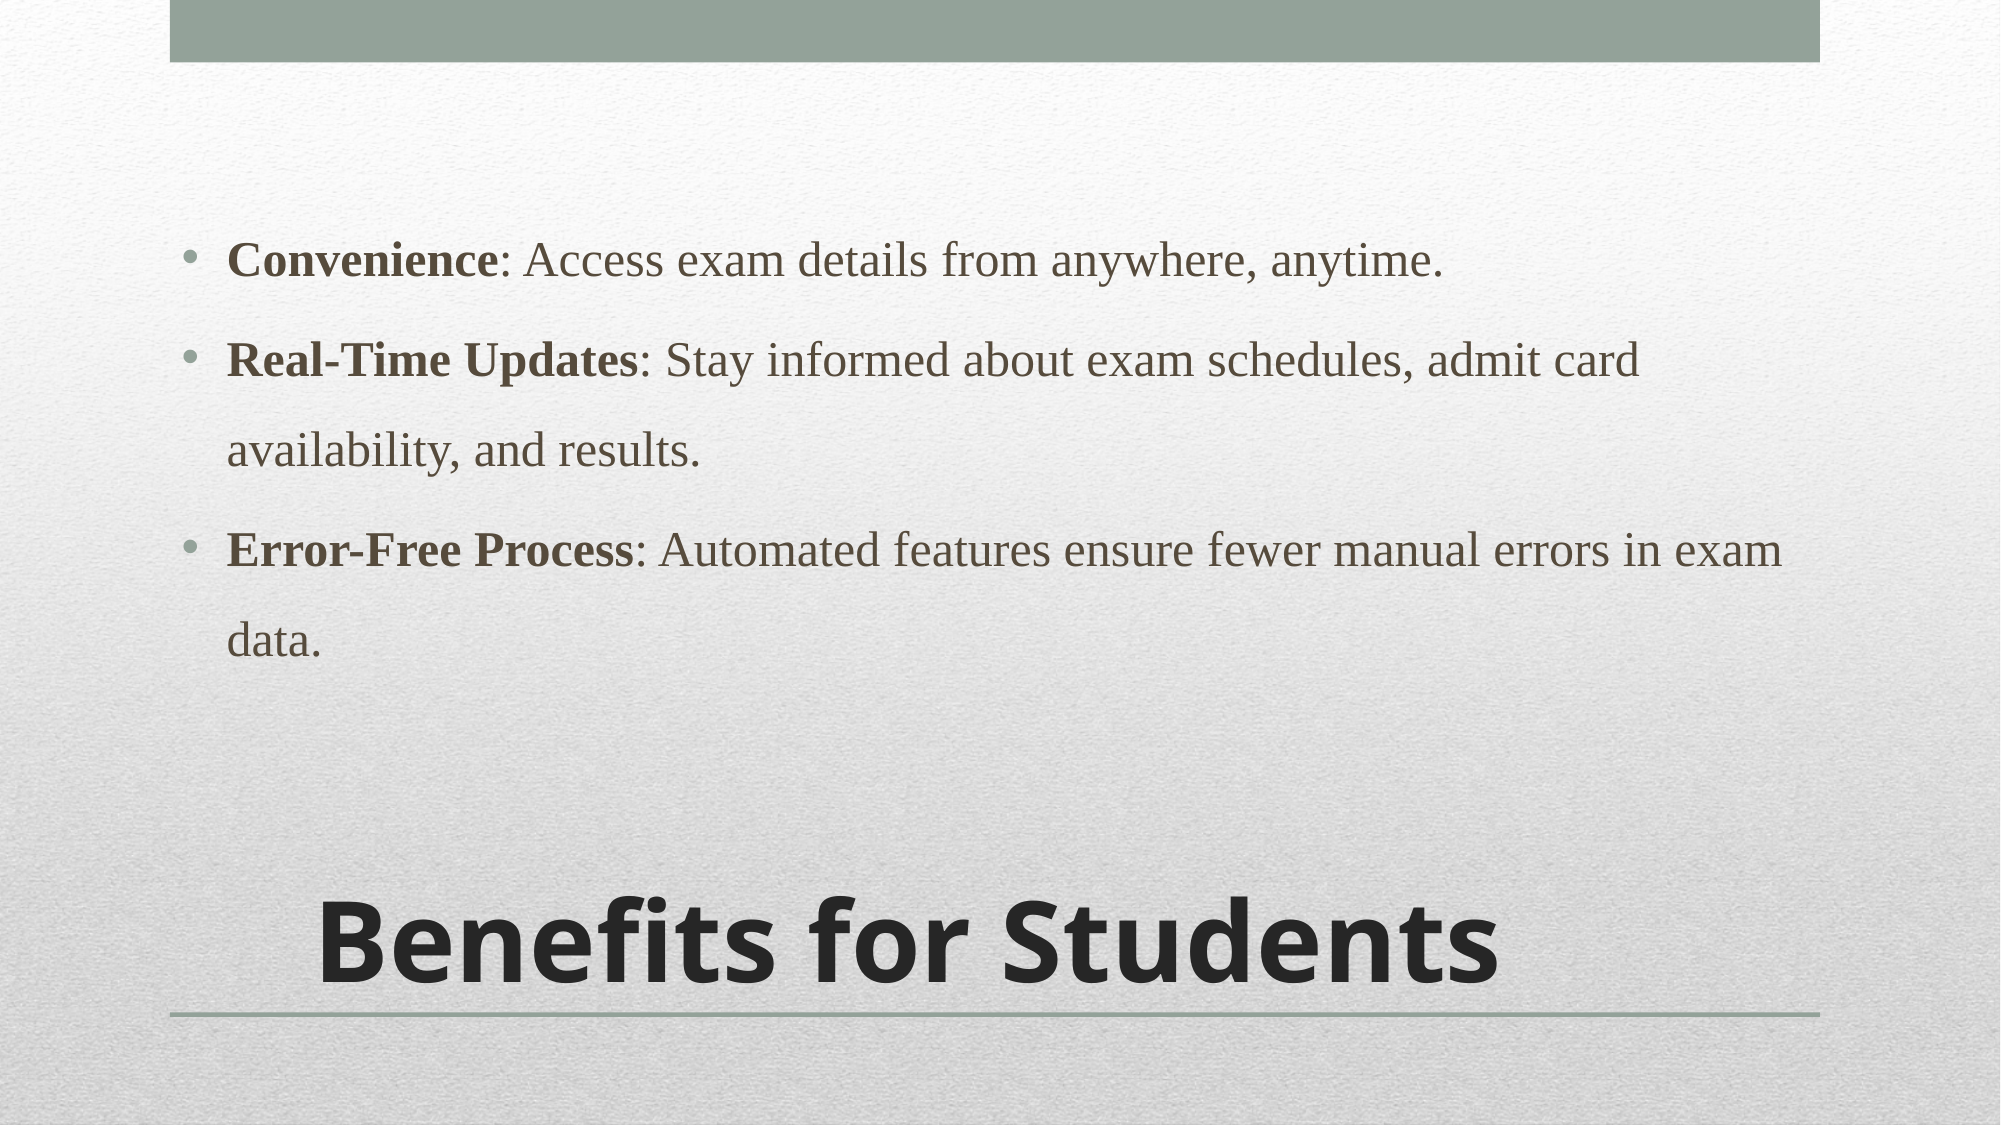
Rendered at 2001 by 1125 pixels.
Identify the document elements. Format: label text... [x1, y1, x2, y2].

title Benefits for Students [166, 750, 1650, 1013]
list Convenience: Access exam details from anywhere, anytime. Real-Time Updates: Stay informed about exam schedules, admit card availability, and results. Error-Free Process: Automated features ensure fewer manual errors in exam data. [166, 112, 1817, 750]
